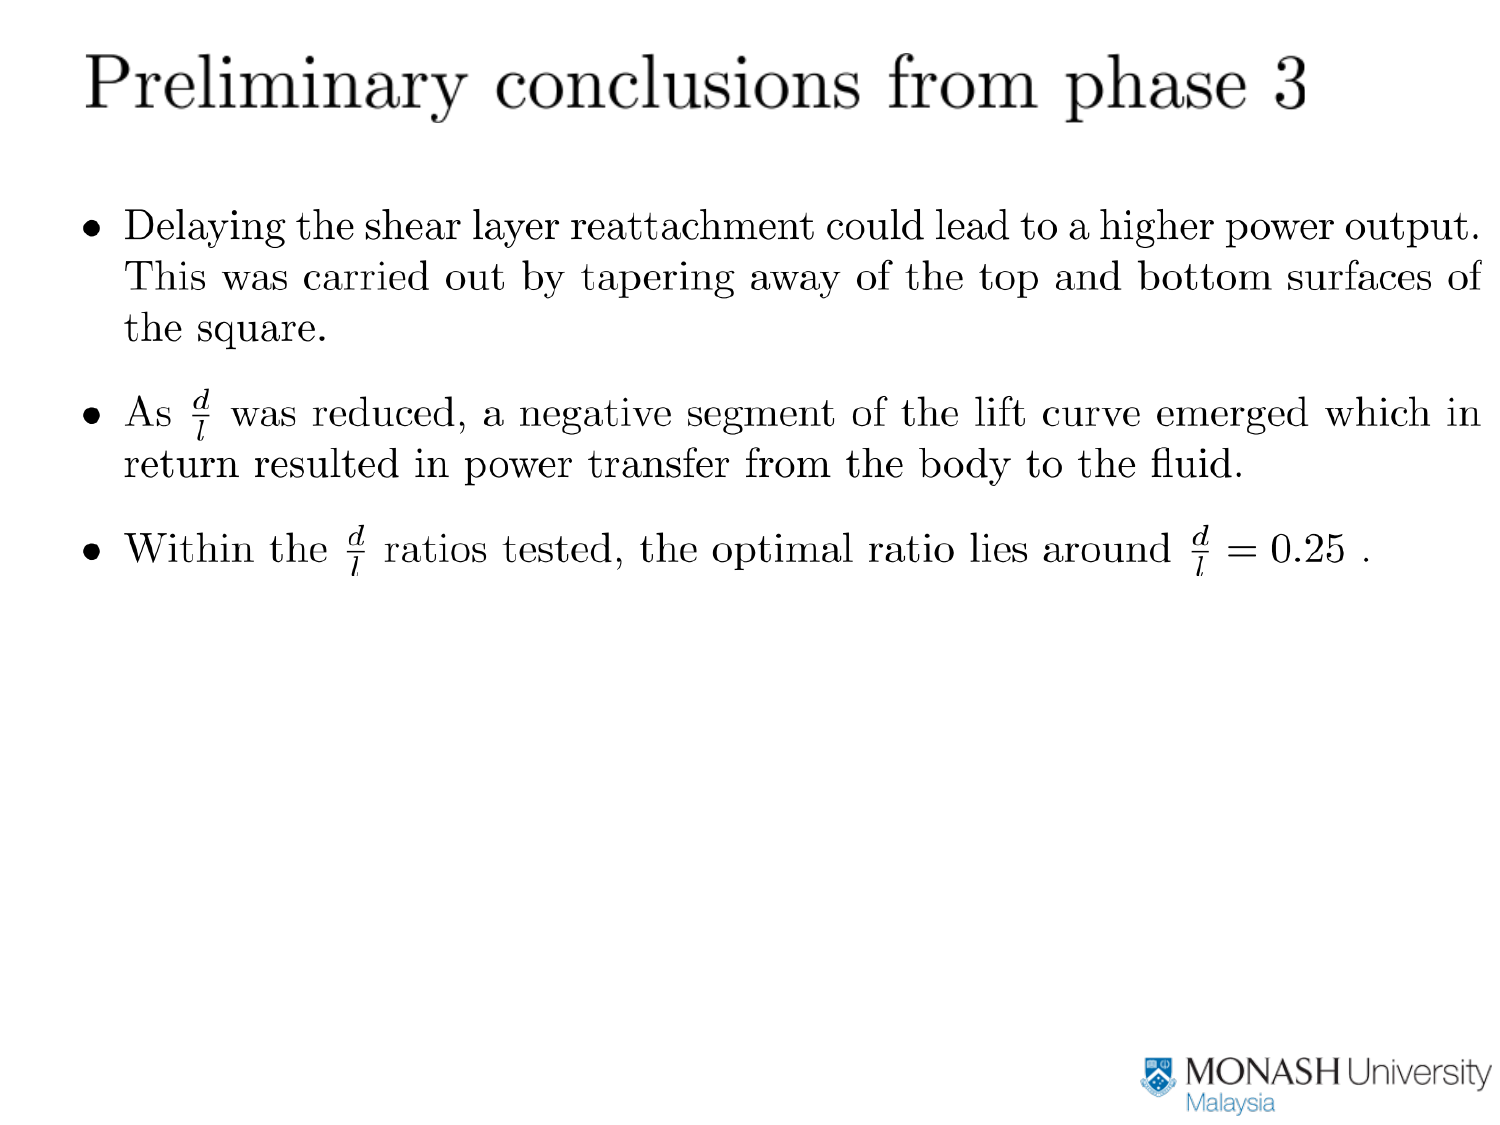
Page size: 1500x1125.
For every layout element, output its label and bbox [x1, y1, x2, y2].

picture [81, 207, 1482, 576]
picture [1136, 1056, 1495, 1117]
picture [85, 53, 1305, 123]
